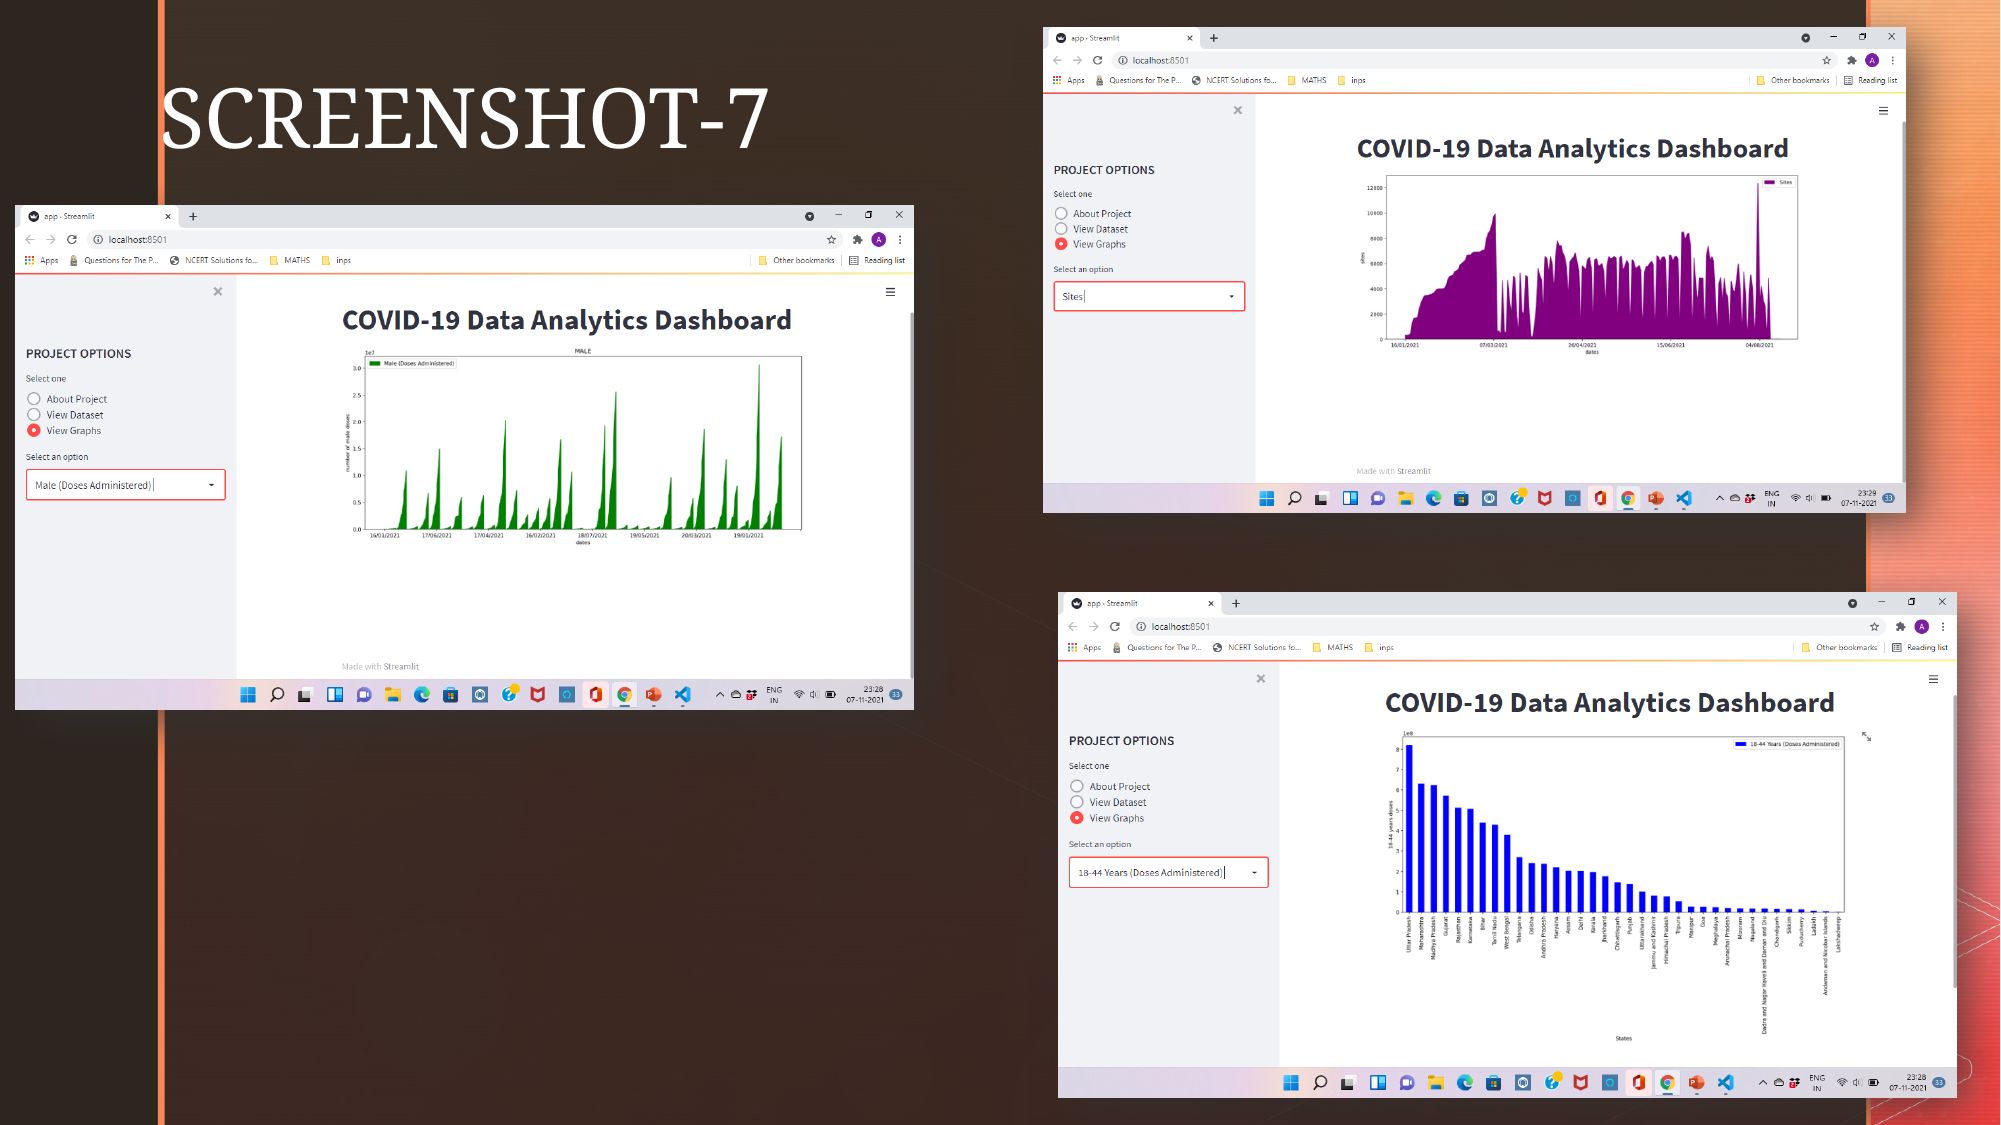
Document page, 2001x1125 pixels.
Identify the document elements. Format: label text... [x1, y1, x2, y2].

picture [15, 205, 914, 711]
picture [1043, 0, 2001, 1125]
text_box SCREENSHOT-7 [144, 57, 788, 173]
